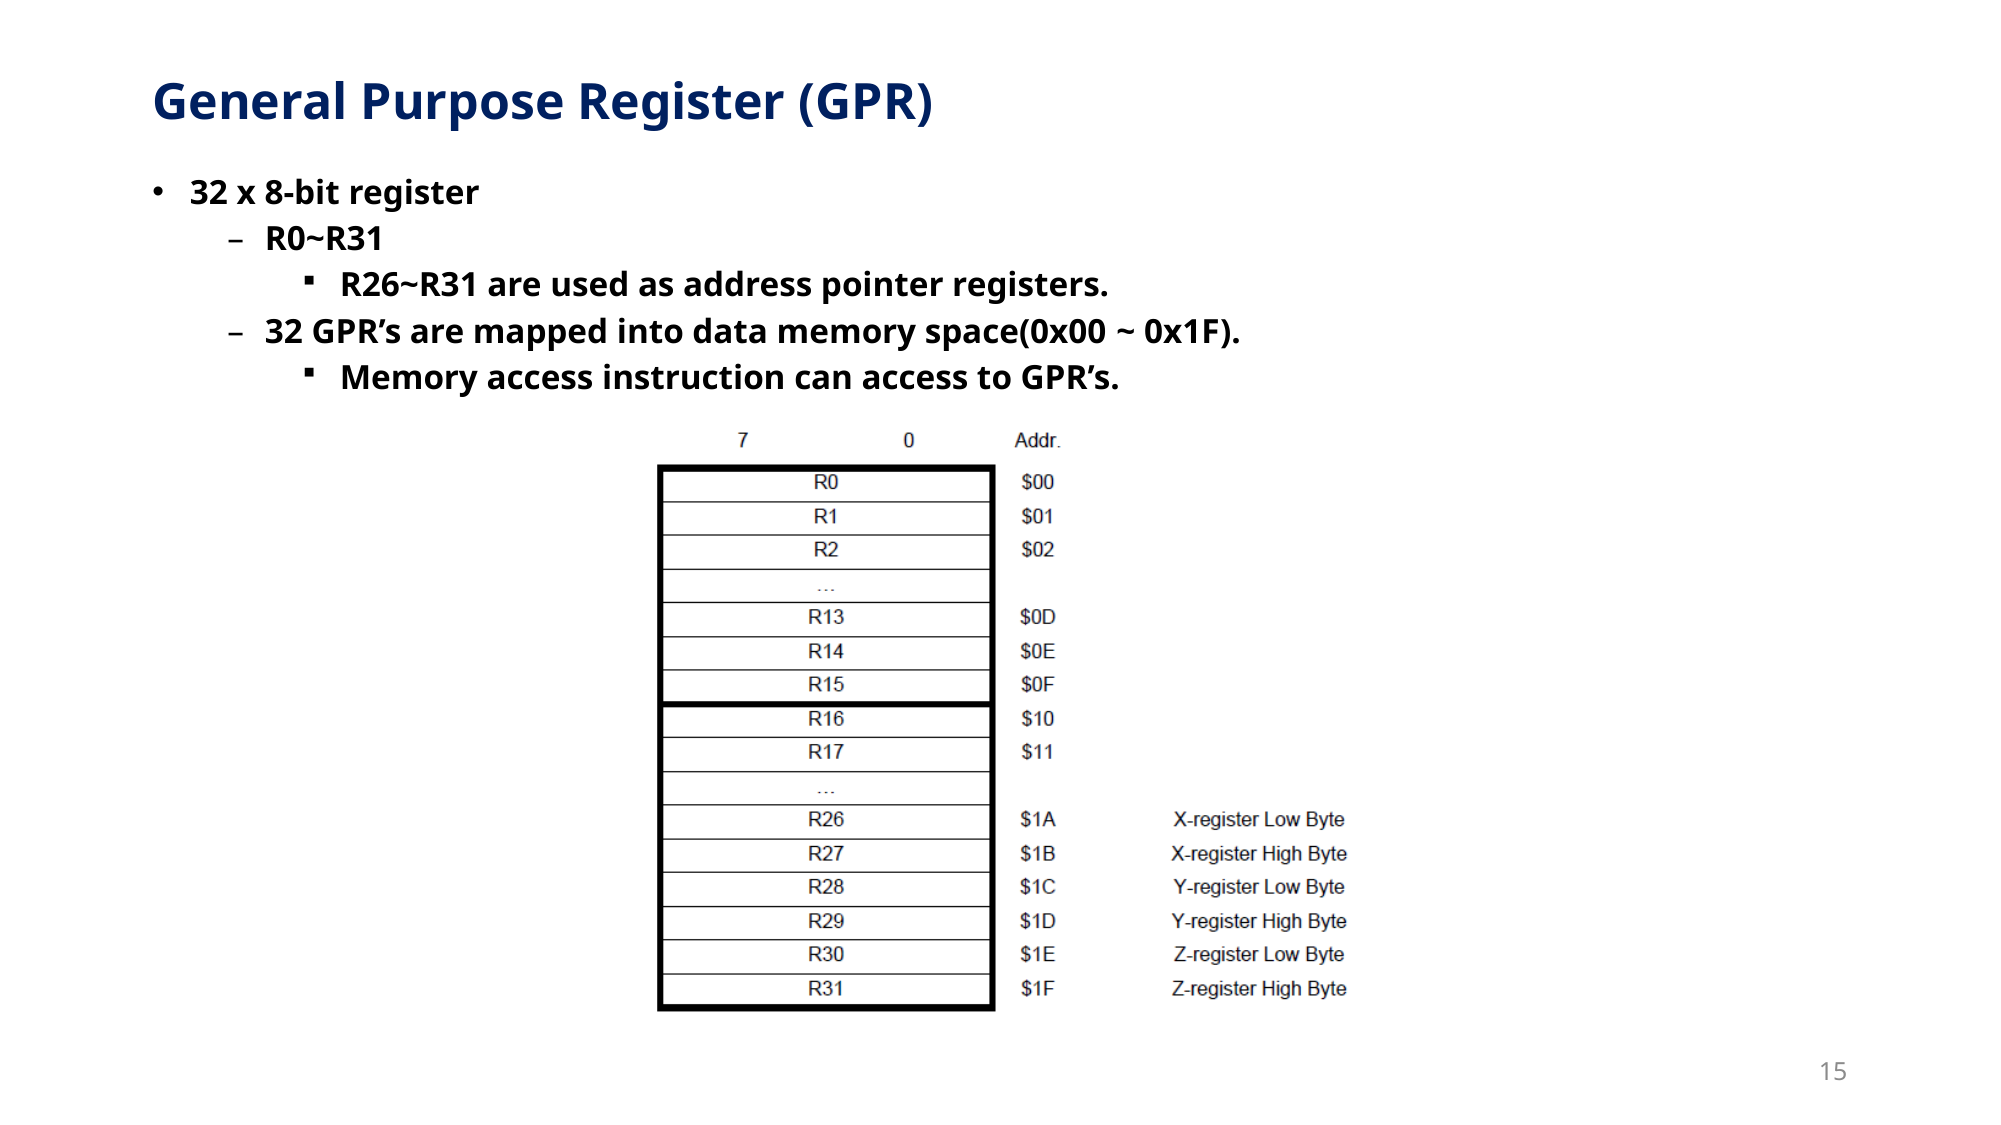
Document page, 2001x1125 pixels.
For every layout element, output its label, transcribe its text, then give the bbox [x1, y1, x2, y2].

title General Purpose Register (GPR) [137, 67, 1863, 139]
list 32 x 8-bit register R0~R31 R26~R31 are used as address pointer registers. 32 GPR’s are mapped into data memory space(0x00 ~ 0x1F). Memory access instruction can access to GPR’s. [137, 167, 1863, 1014]
picture [645, 418, 1361, 1014]
slide_number 15 [1412, 1042, 1863, 1103]
